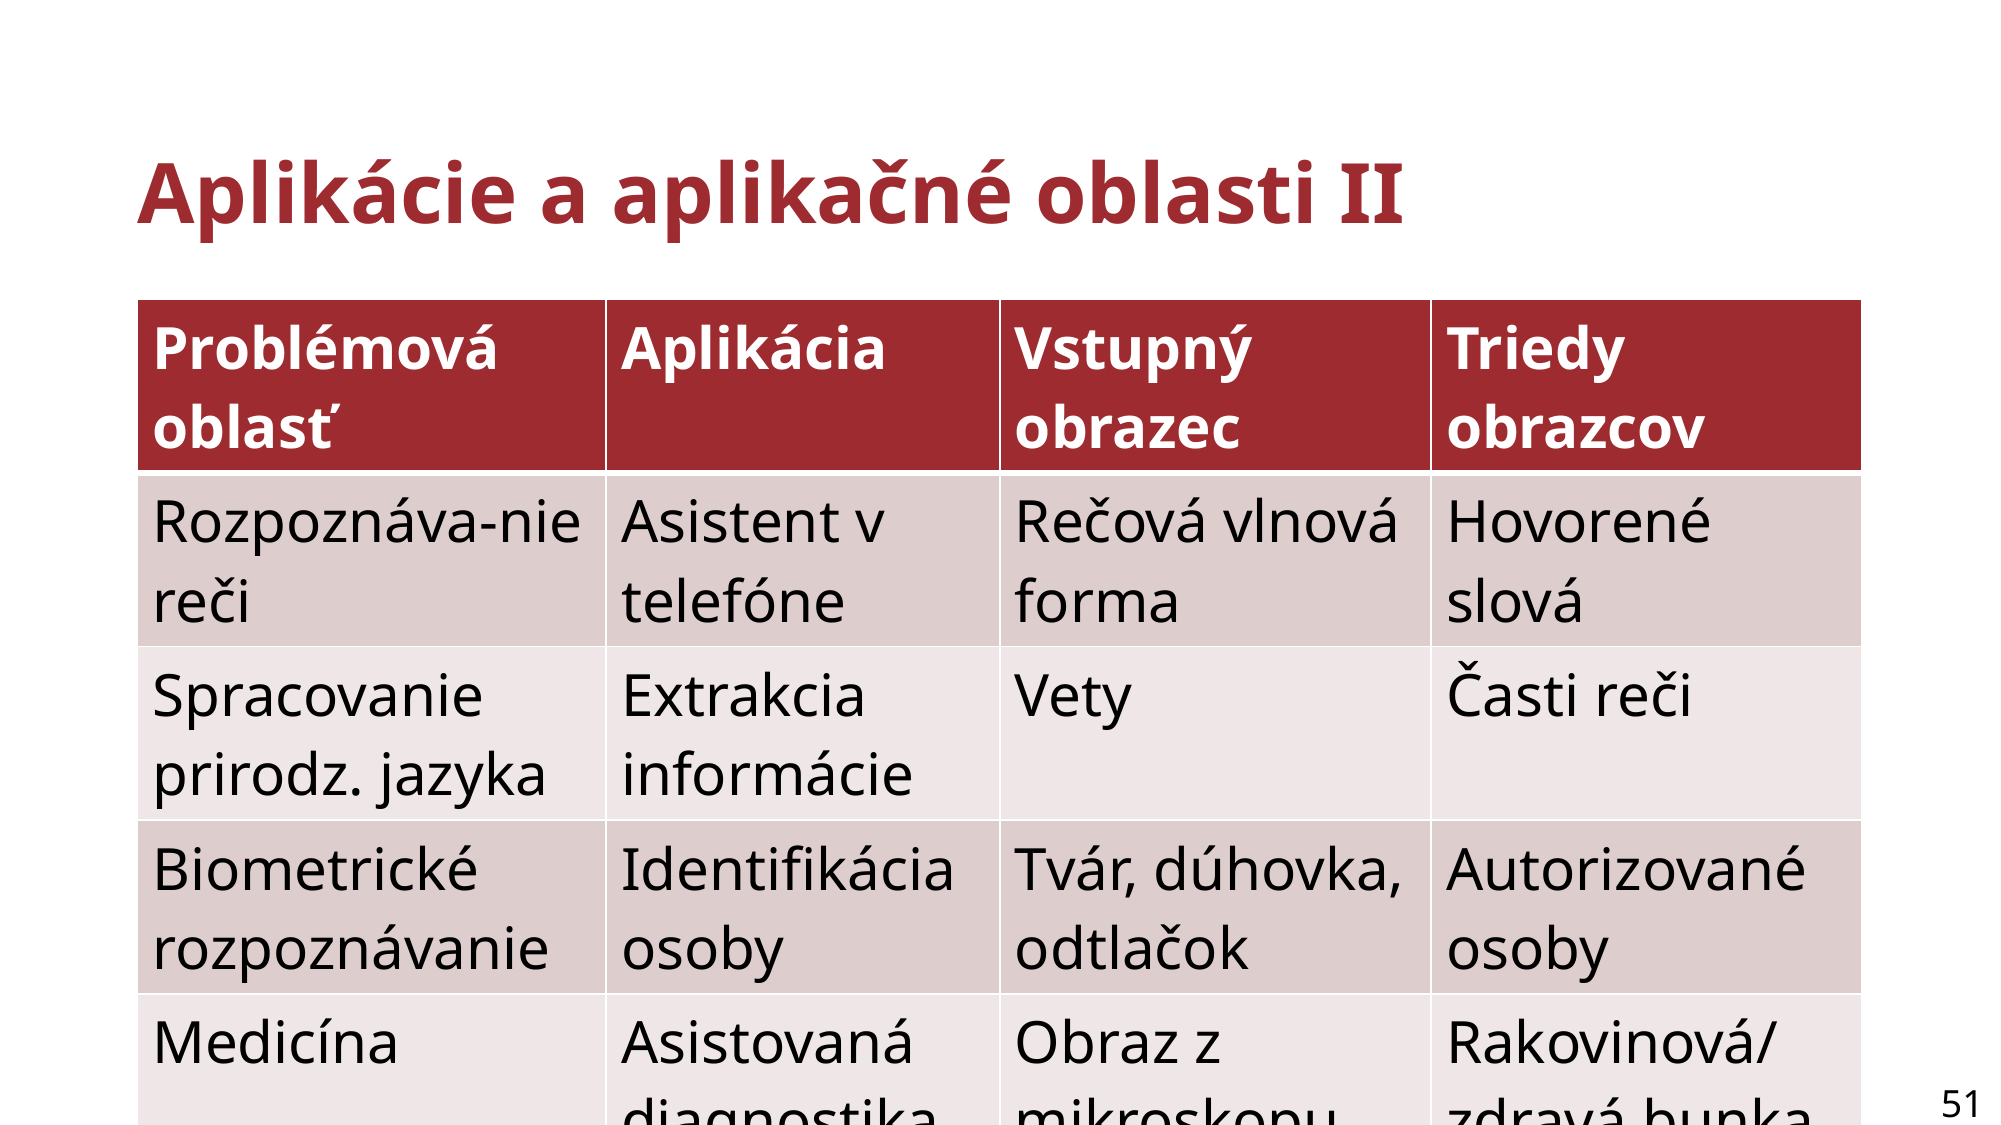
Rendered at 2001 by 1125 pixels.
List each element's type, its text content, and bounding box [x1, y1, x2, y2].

table_cell Extrakcia informácie [607, 647, 999, 819]
table_cell Rozpoznáva-nie reči [138, 476, 605, 646]
table_cell Obraz z mikroskopu [1001, 995, 1430, 1125]
table_cell Rakovinová/ zdravá bunka [1432, 995, 1861, 1125]
table_header Problémová oblasť [138, 300, 605, 470]
table_header Vstupný obrazec [1001, 300, 1430, 470]
table_cell Tvár, dúhovka, odtlačok [1001, 821, 1430, 993]
table_cell Spracovanie prirodz. jazyka [138, 647, 605, 819]
table_cell Časti reči [1432, 647, 1861, 819]
table_cell Vety [1001, 647, 1430, 819]
table_cell Biometrické rozpoznávanie [138, 821, 605, 993]
title Aplikácie a aplikačné oblasti II [137, 116, 1717, 278]
table_cell Autorizované osoby [1432, 821, 1861, 993]
table_header Aplikácia [607, 300, 999, 470]
table_cell Identifikácia osoby [607, 821, 999, 993]
table_cell Asistent v telefóne [607, 476, 999, 646]
table_cell Rečová vlnová forma [1001, 476, 1430, 646]
table_cell Medicína [138, 995, 605, 1125]
table_cell Asistovaná diagnostika [607, 995, 999, 1125]
table_cell Hovorené slová [1432, 476, 1861, 646]
table_header Triedy obrazcov [1432, 300, 1861, 470]
